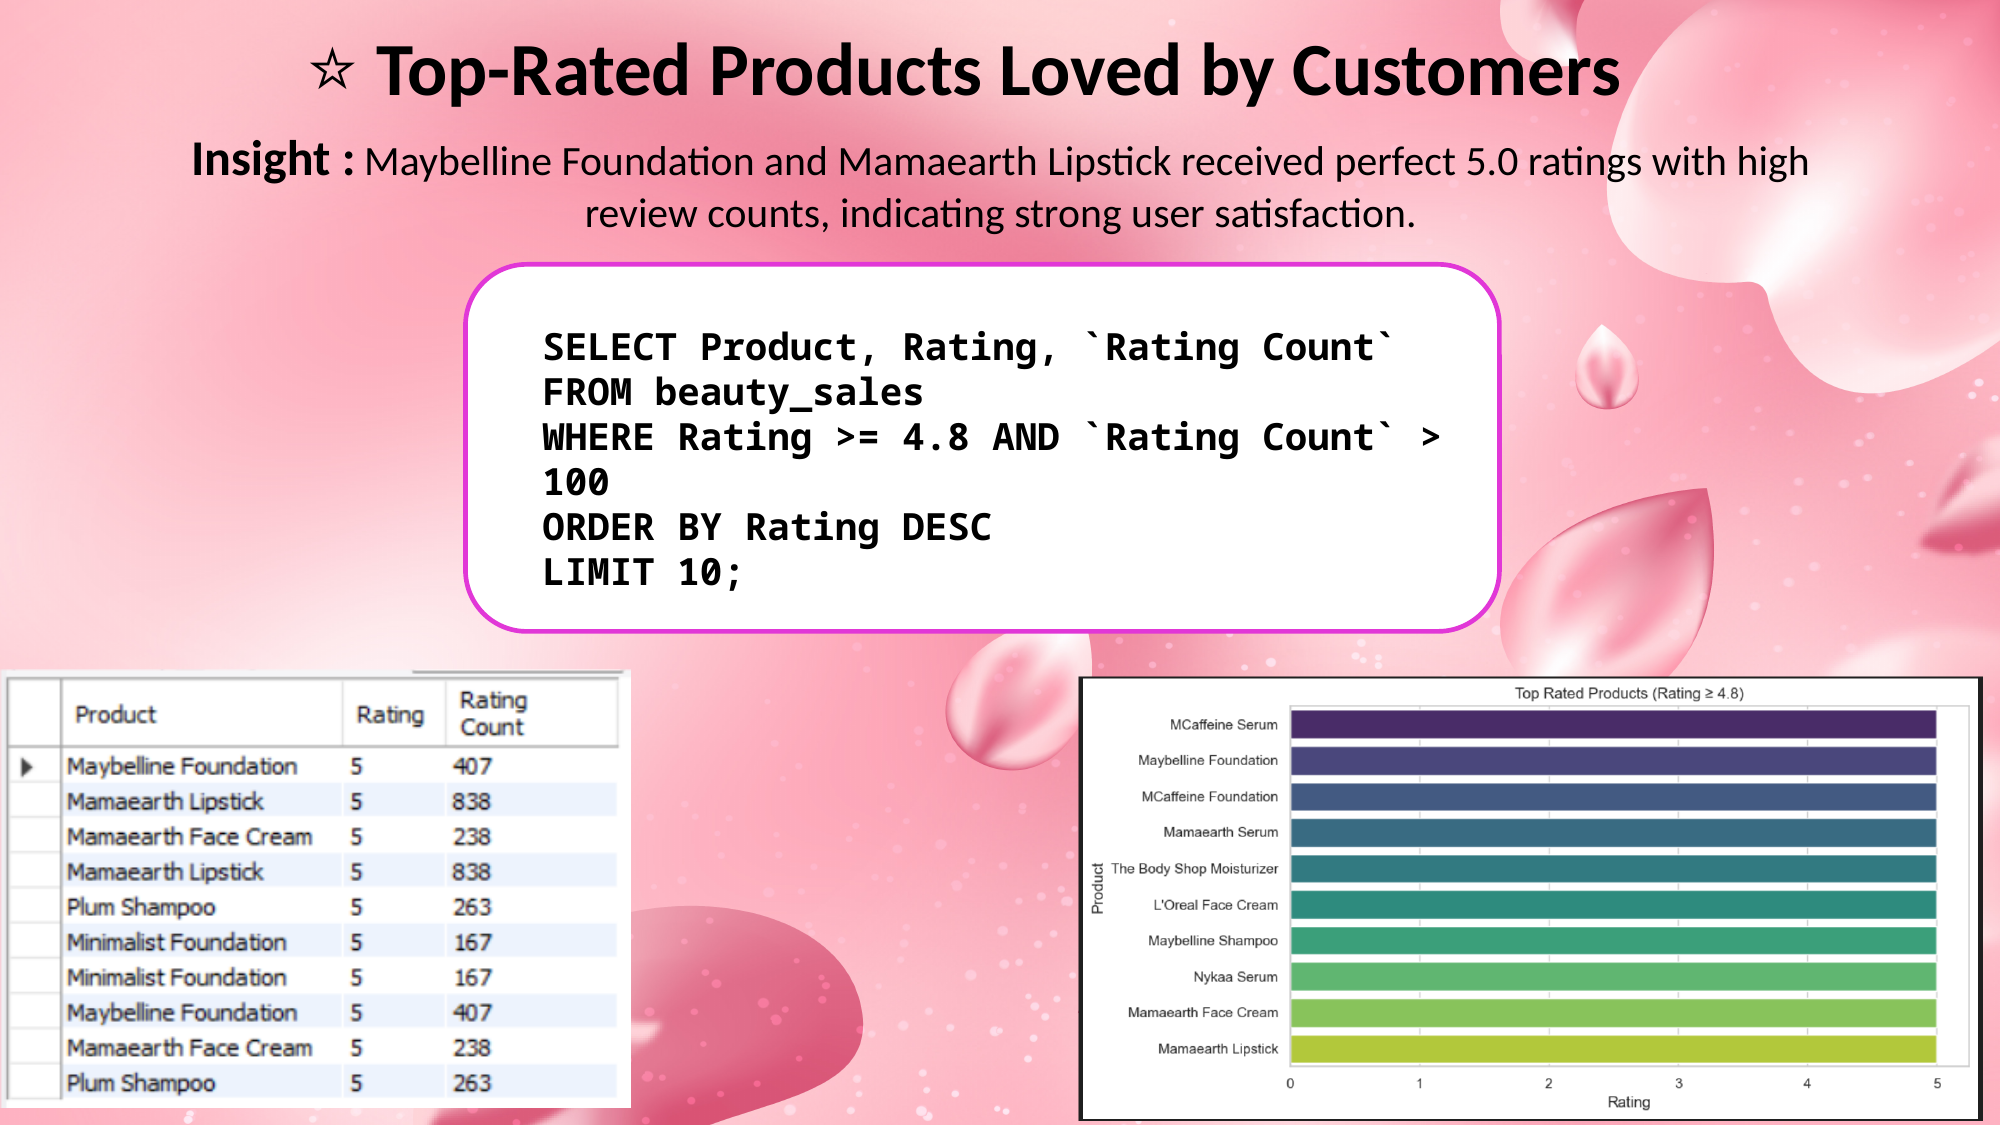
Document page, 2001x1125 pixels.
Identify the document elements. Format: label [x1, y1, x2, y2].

picture [0, 0, 2000, 1125]
text_box [465, 264, 1500, 632]
